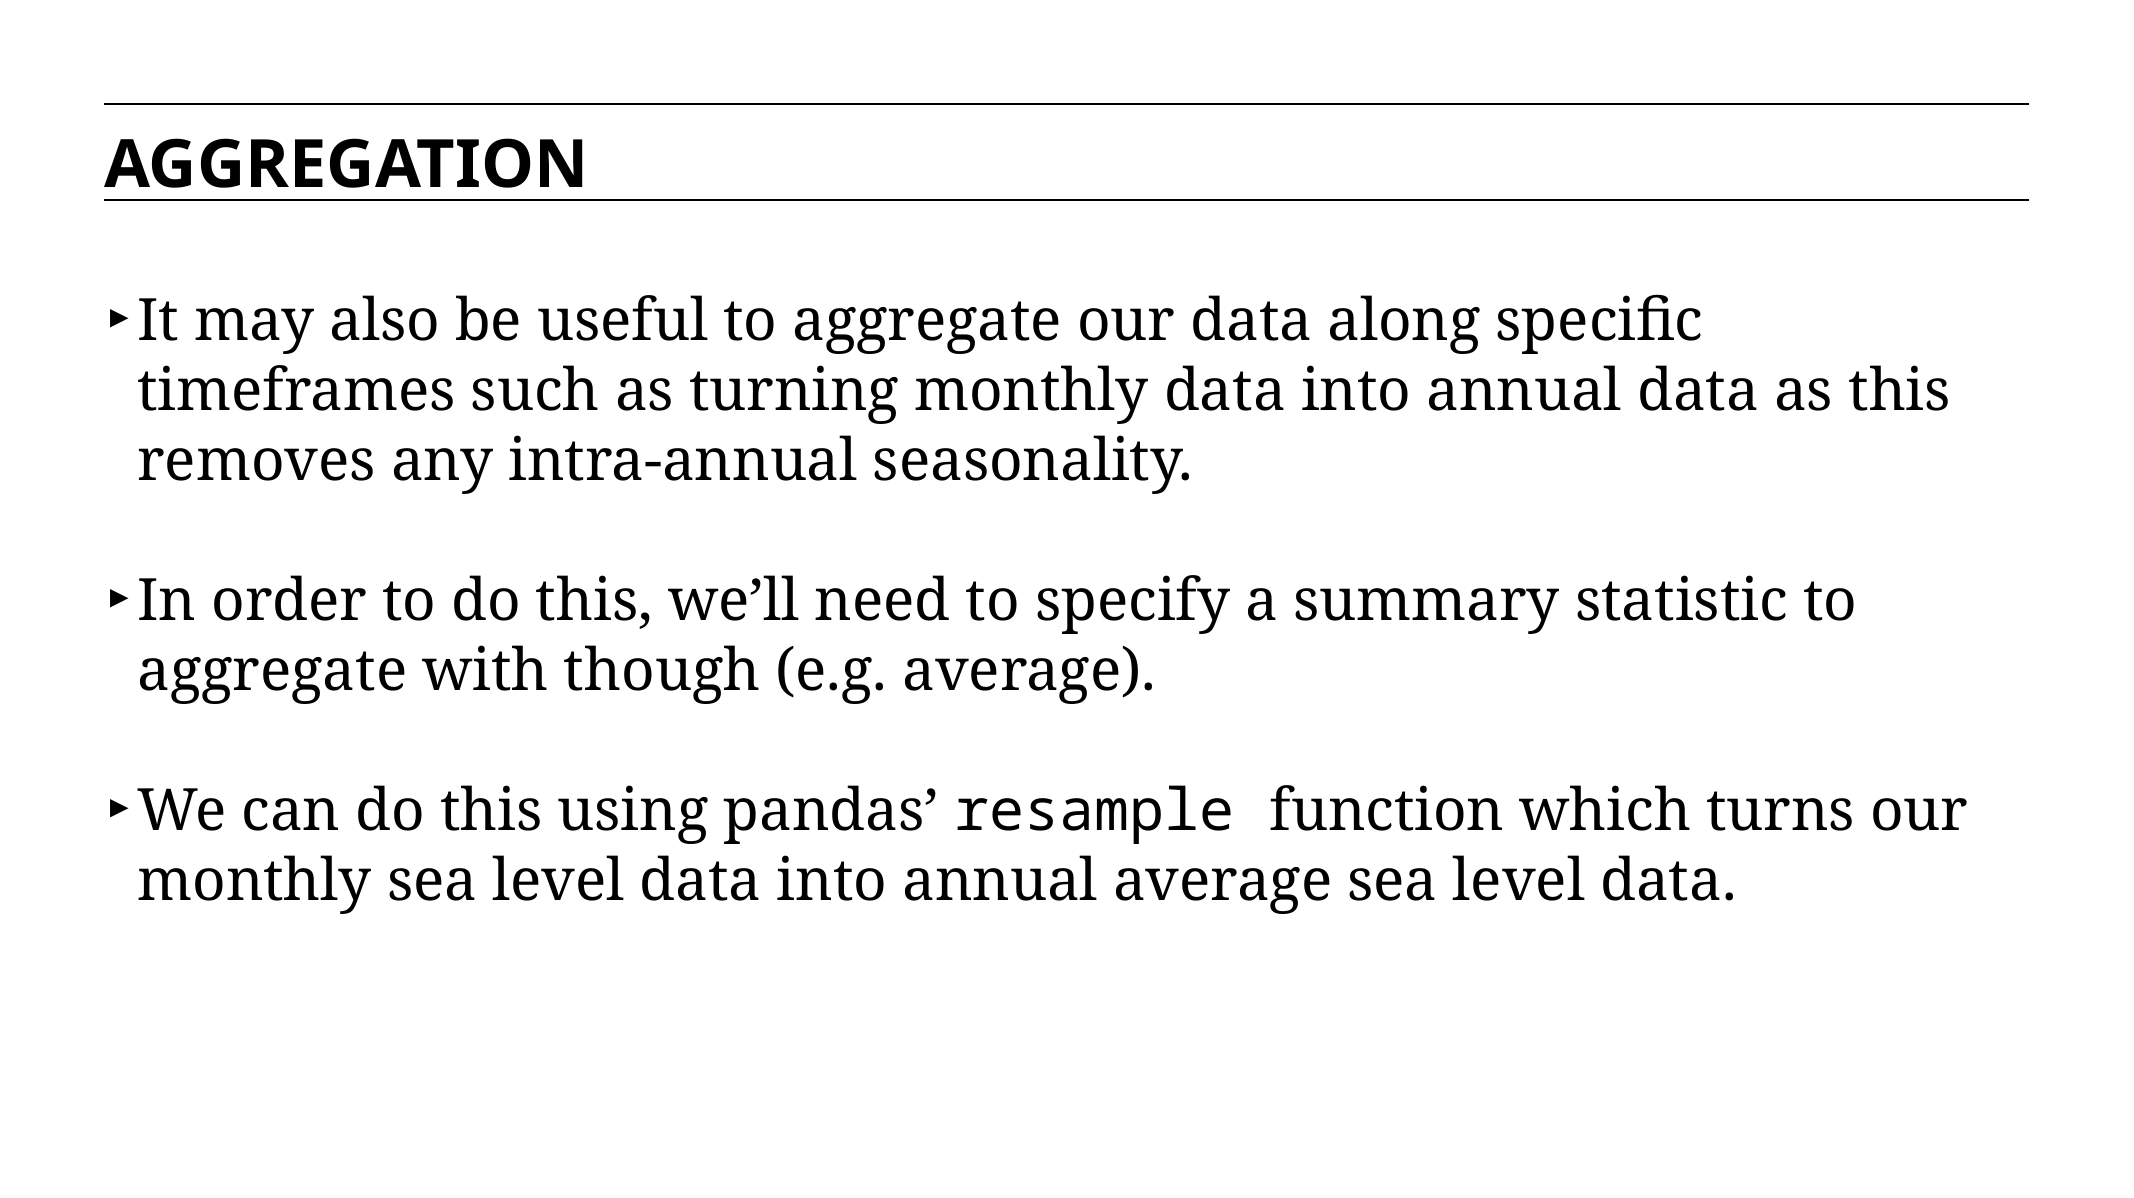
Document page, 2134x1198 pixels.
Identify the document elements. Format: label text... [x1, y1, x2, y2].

list It may also be useful to aggregate our data along specific timeframes such as turning monthly data into annual data as this removes any intra-annual seasonality. In order to do this, we’ll need to specify a summary statistic to aggregate with though (e.g. average). We can do this using pandas’ resample function which turns our monthly sea level data into annual average sea level data. [104, 212, 2030, 837]
text_box AGGREGATION [104, 120, 2030, 192]
